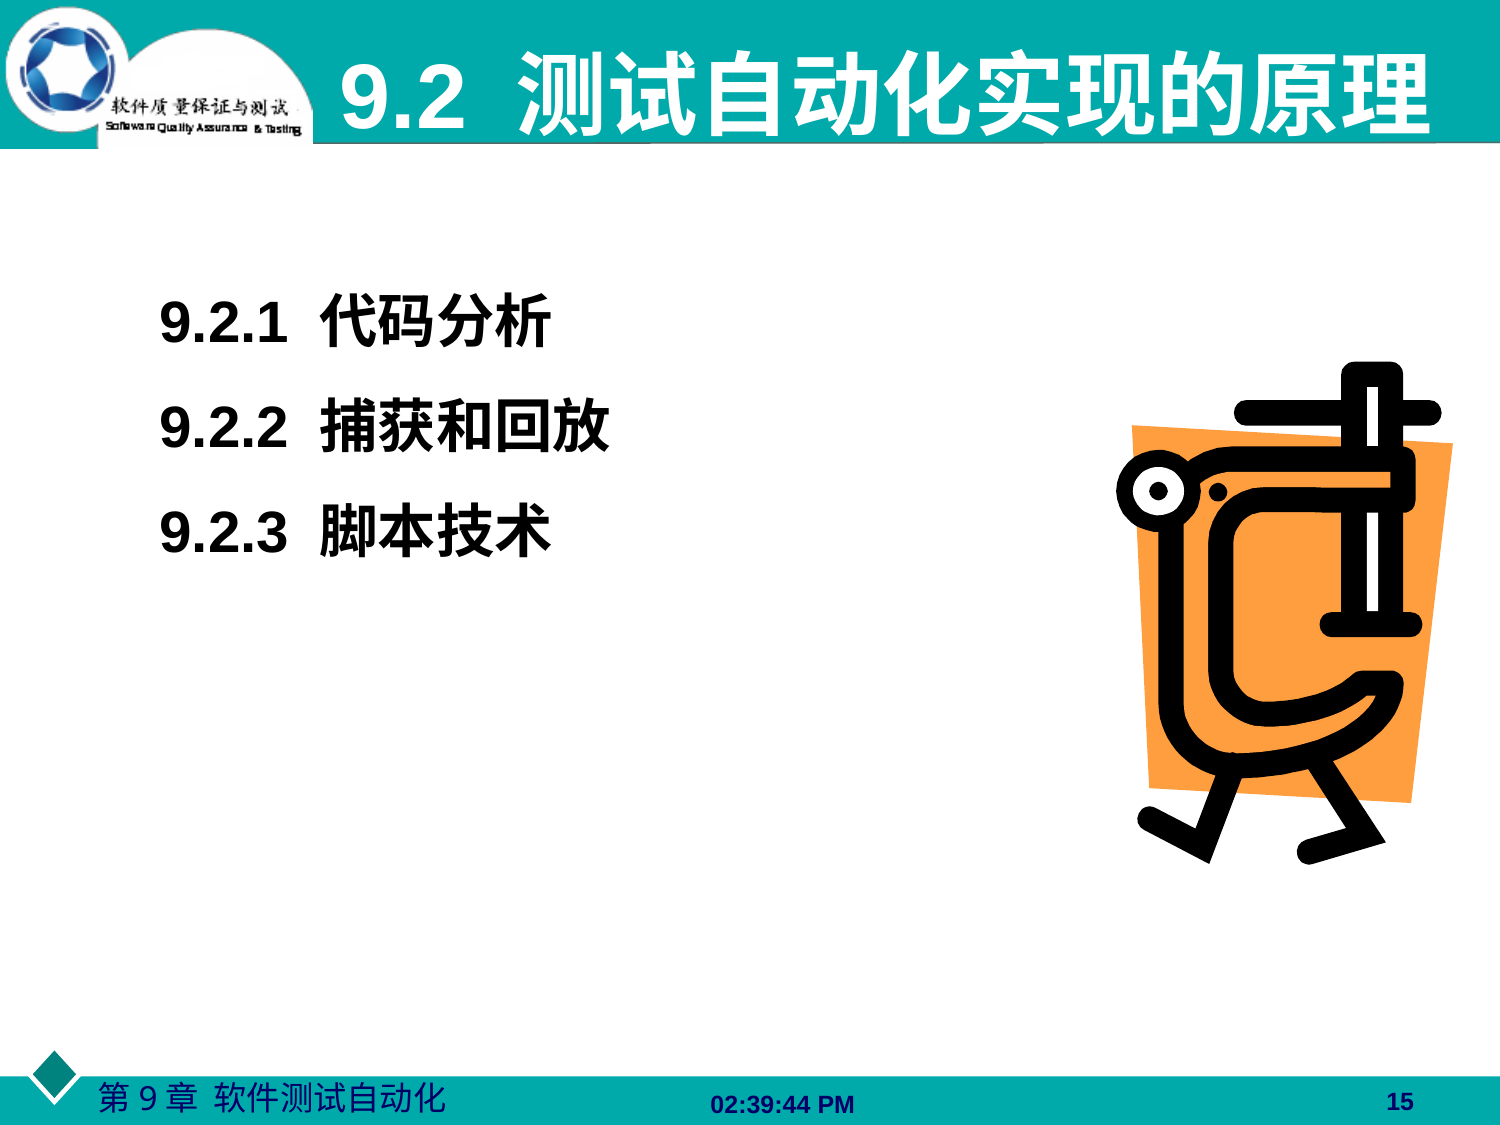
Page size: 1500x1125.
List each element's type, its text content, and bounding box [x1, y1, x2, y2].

picture [1116, 361, 1453, 866]
title 9.2 测试自动化实现的原理 [324, 55, 1500, 127]
slide_number 15 [1116, 1077, 1430, 1125]
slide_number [695, 1081, 1046, 1125]
picture [0, 0, 313, 149]
text_box 9.2.1 代码分析 9.2.2 捕获和回放 9.2.3 脚本技术 [159, 249, 1264, 565]
